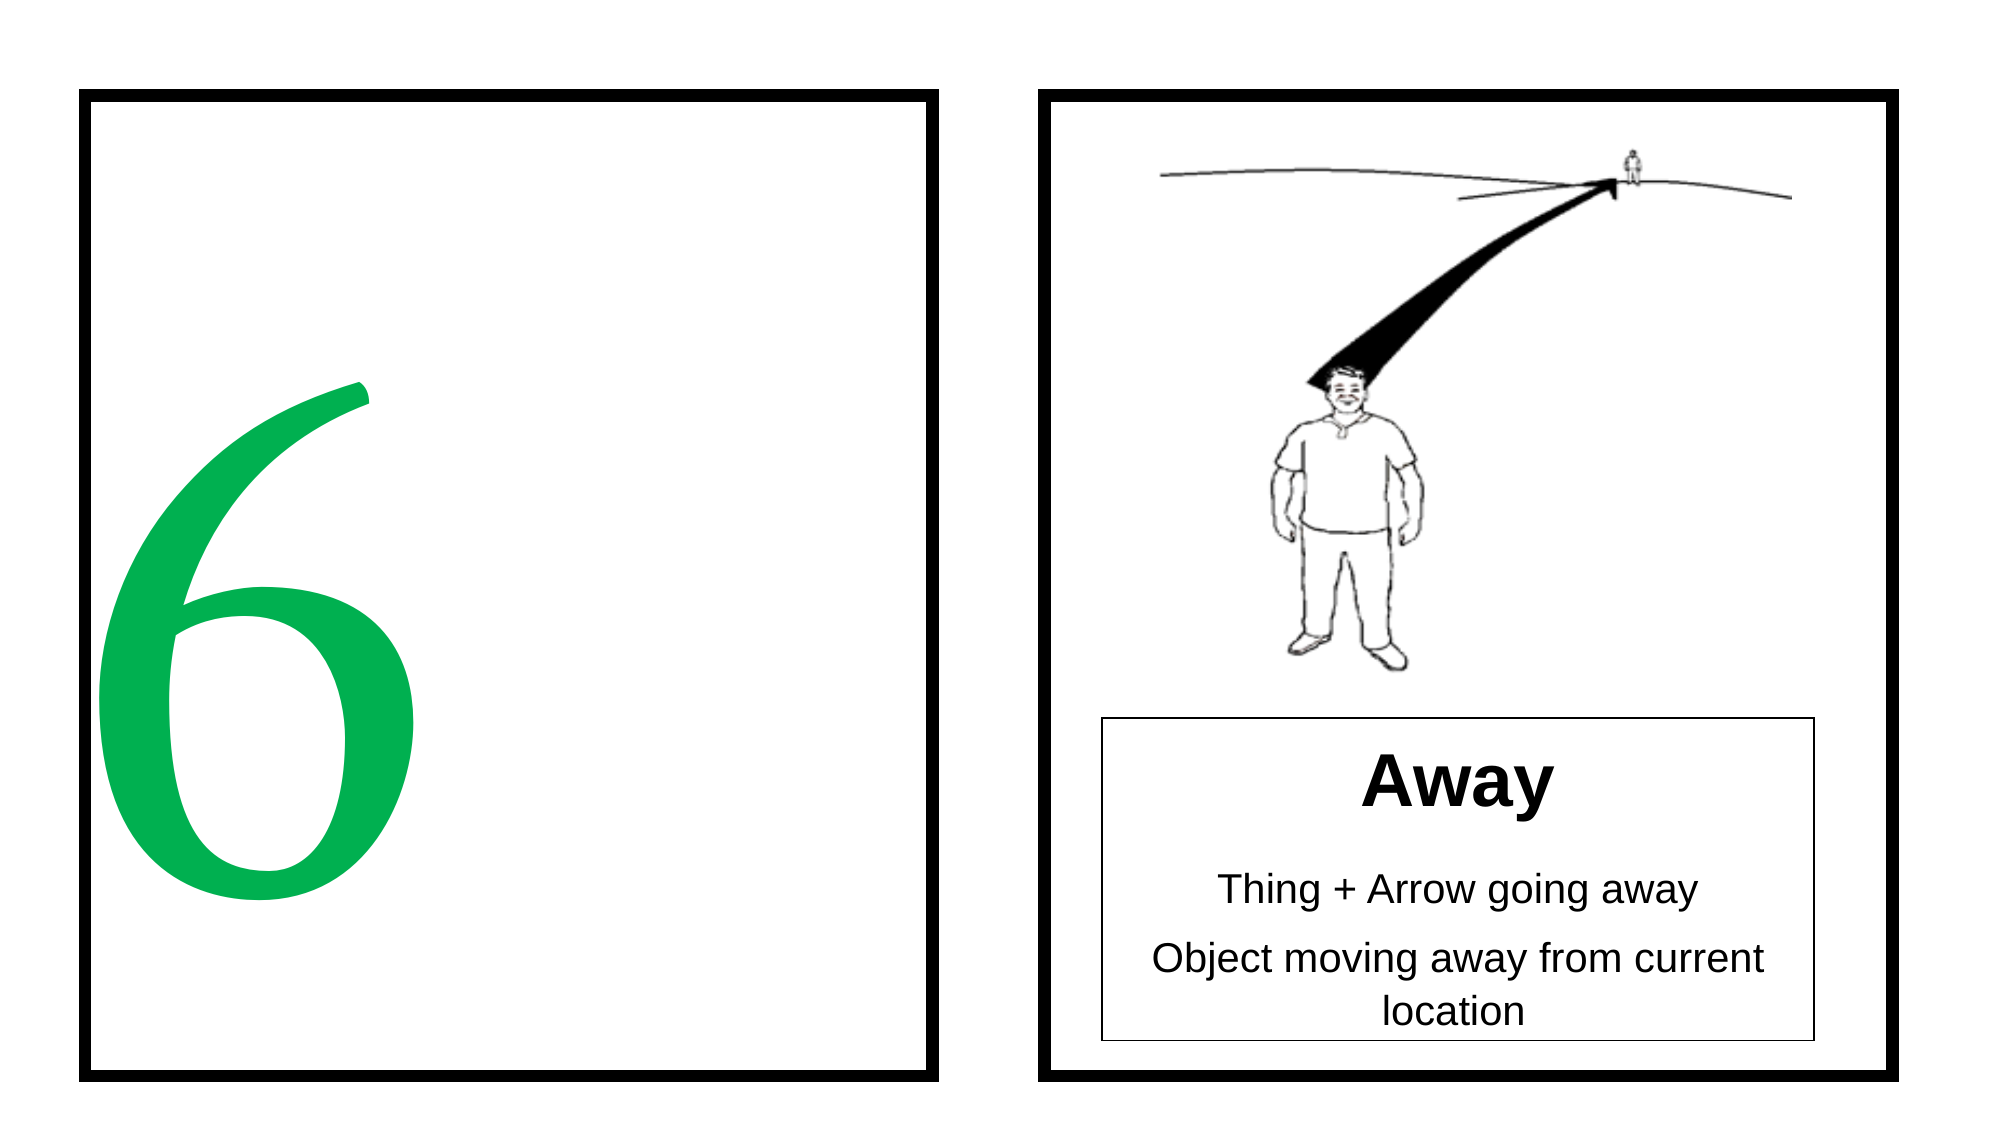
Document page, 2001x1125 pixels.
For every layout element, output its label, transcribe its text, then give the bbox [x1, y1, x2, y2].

text_box [84, 1066, 934, 1077]
text_box Away Thing + Arrow going away Object moving away from current location [1102, 717, 1814, 1041]
picture [1159, 125, 1792, 694]
text_box  [45, 51, 1736, 1066]
text_box [1044, 95, 1893, 1077]
